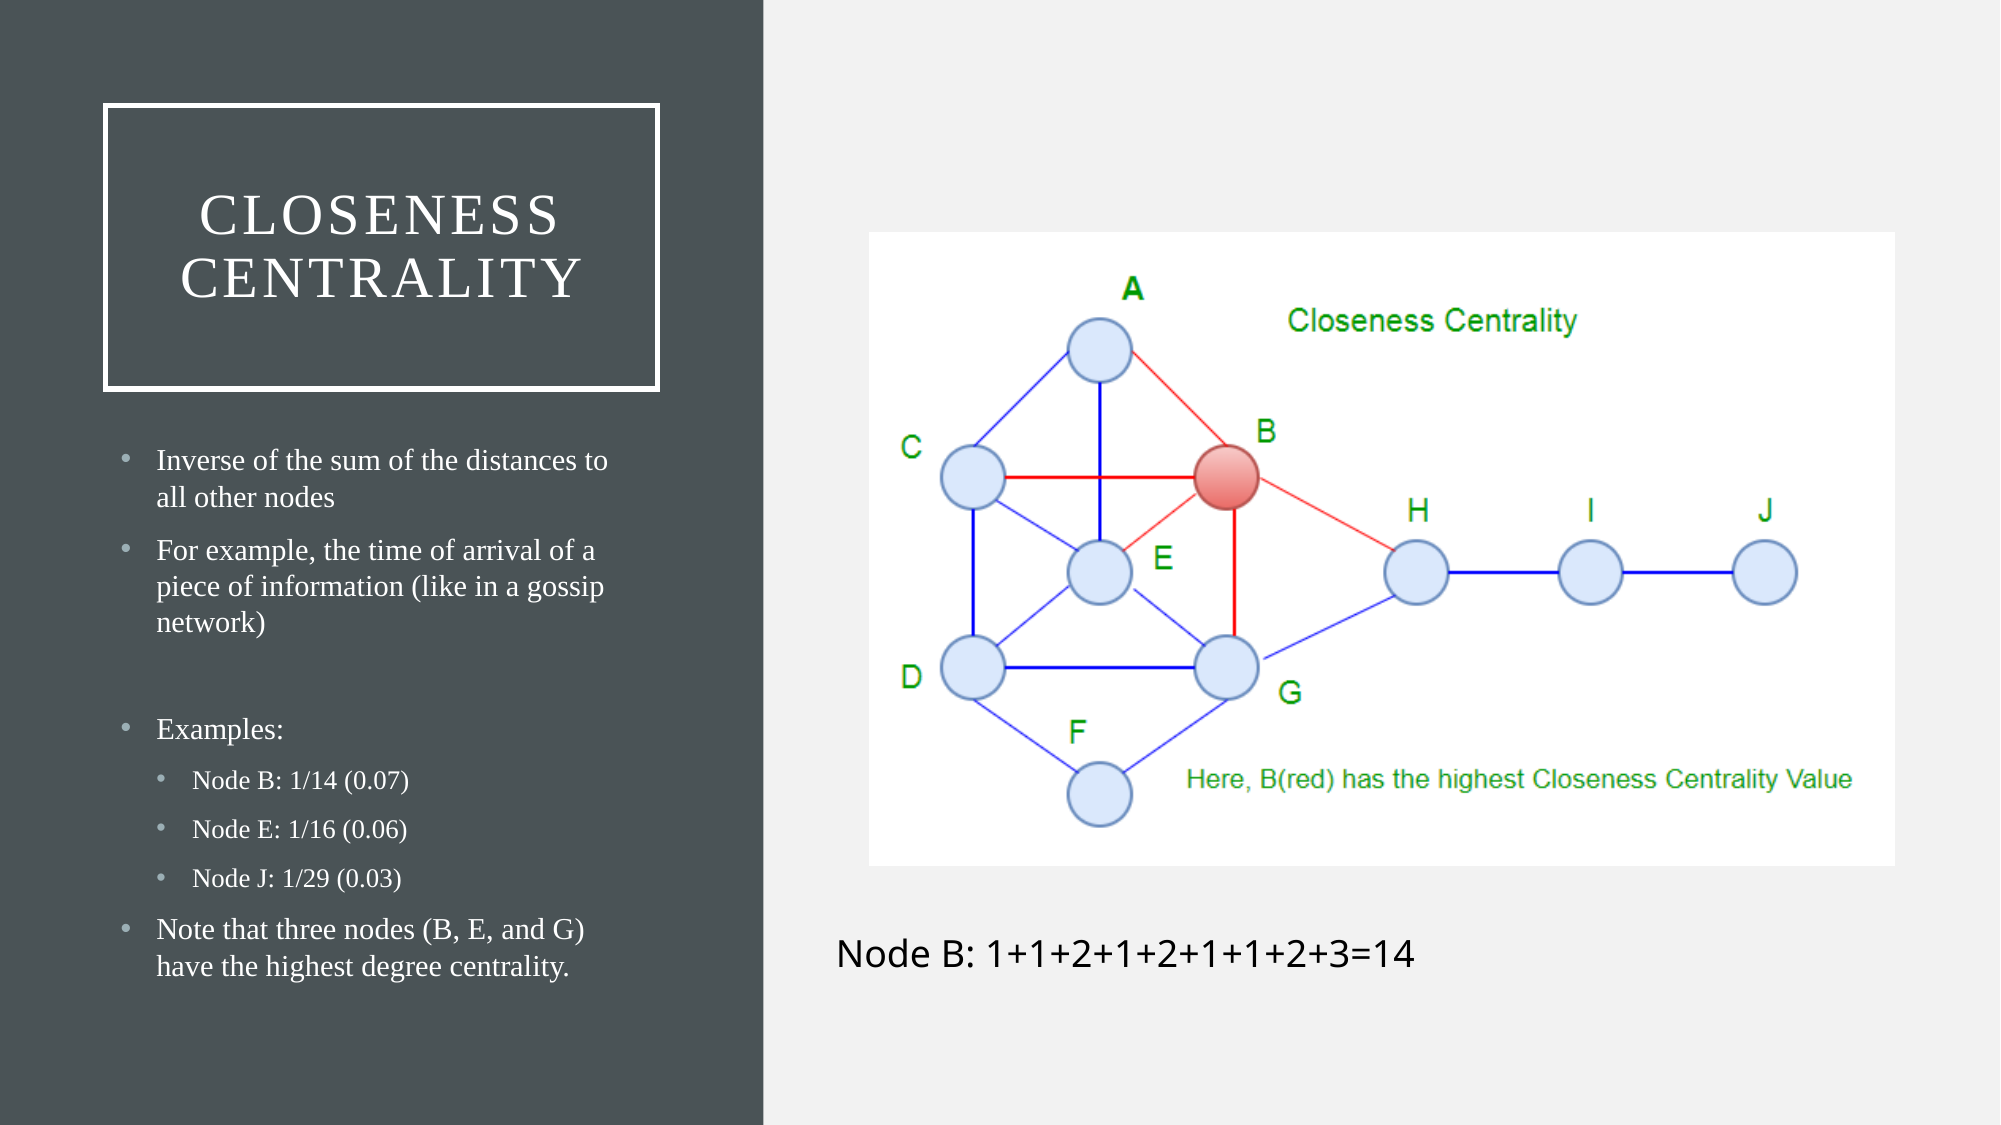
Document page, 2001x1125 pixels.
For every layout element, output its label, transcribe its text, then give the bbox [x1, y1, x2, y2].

text_box [0, 0, 764, 1125]
title Closeness centrality [103, 103, 660, 392]
picture [869, 232, 1895, 866]
text_box [764, 0, 2000, 1125]
text_box Node B: 1+1+2+1+2+1+1+2+3=14 [821, 922, 1895, 983]
list Inverse of the sum of the distances to all other nodes For example, the time of arrival of a piece of information (like in a gossip network) Examples: Node B: 1/14 (0.07) Node E: 1/16 (0.06) Node J: 1/29 (0.03) Note that three nodes (B, E, and G) have the highest degree centrality. [105, 432, 658, 994]
